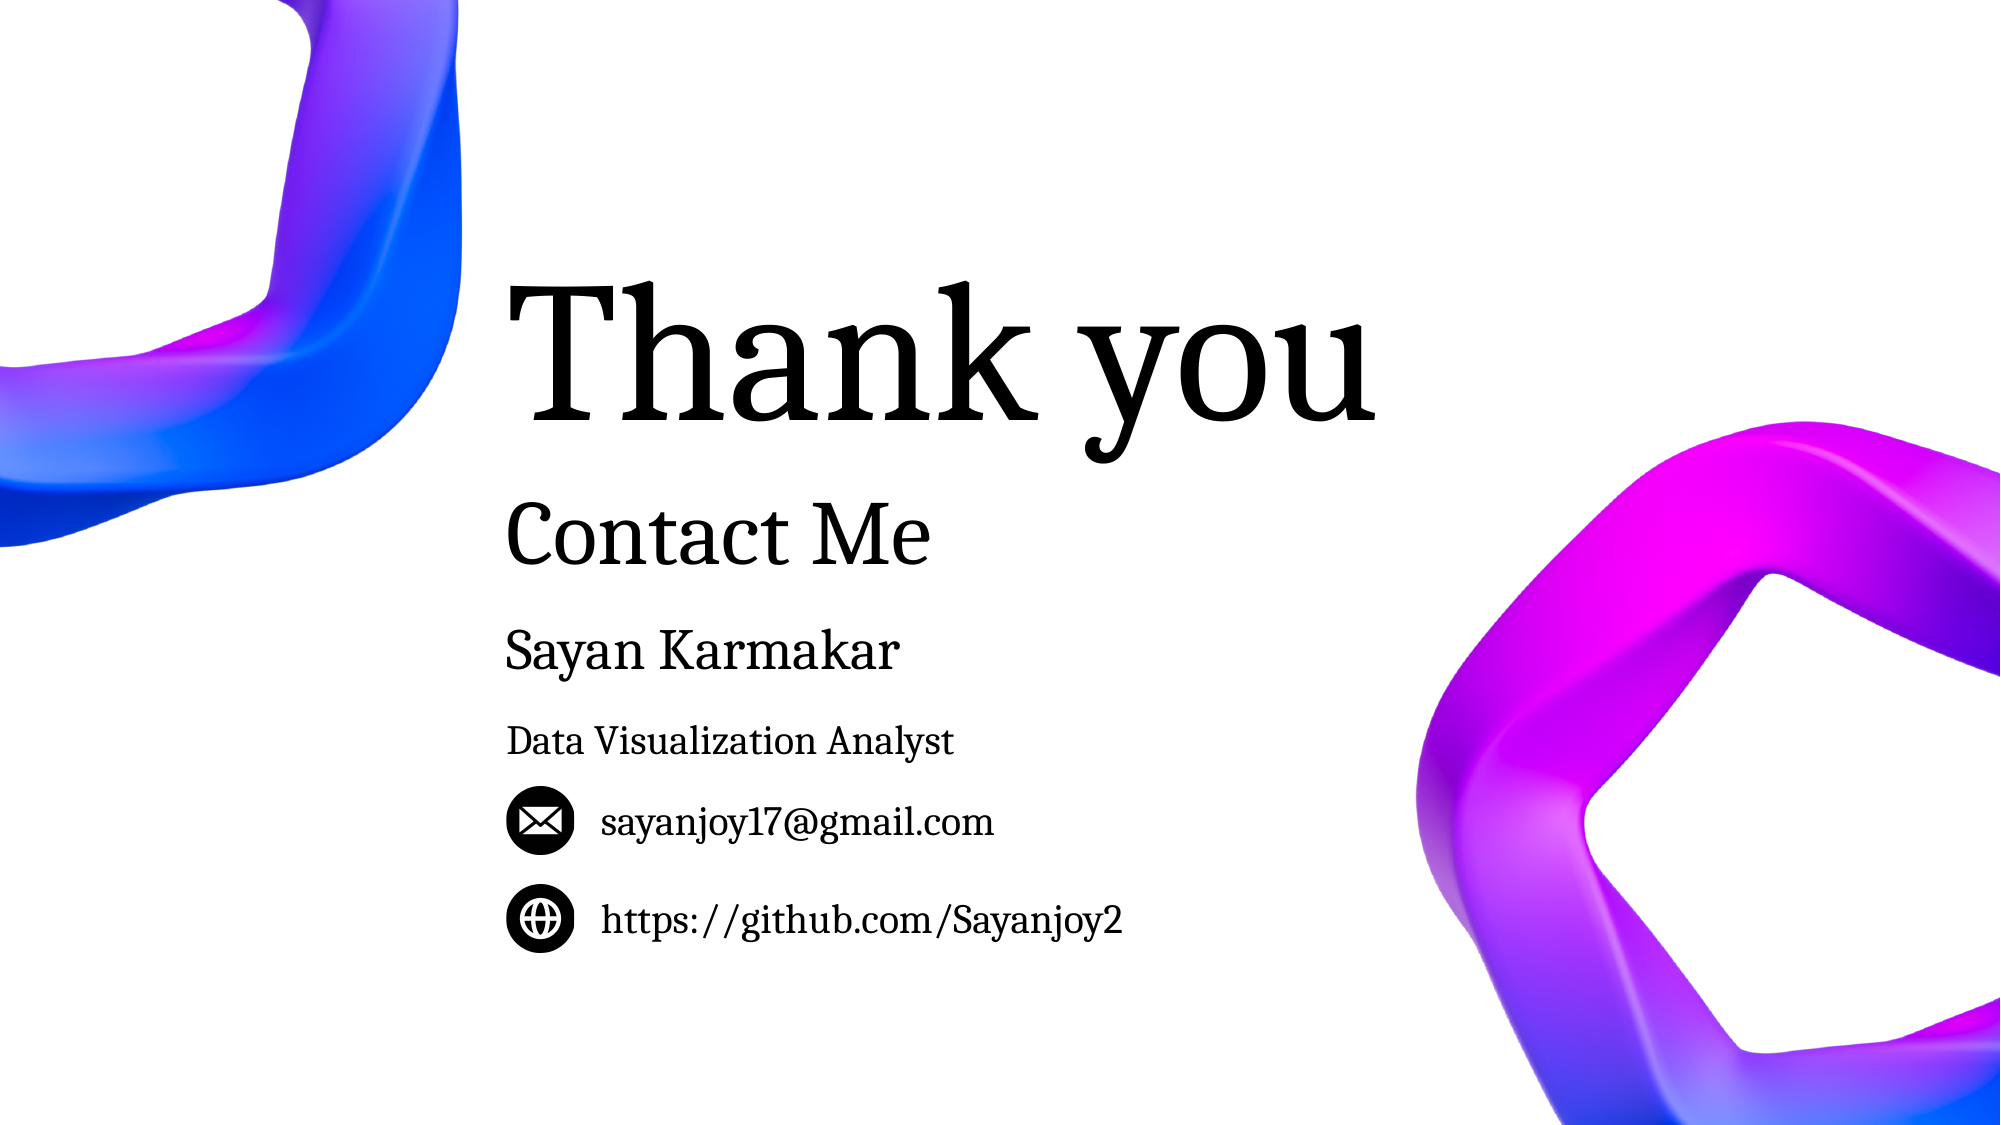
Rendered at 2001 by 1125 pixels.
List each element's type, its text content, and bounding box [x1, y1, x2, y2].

picture [1285, 259, 2000, 1125]
text_box Thank you [658, 199, 1895, 461]
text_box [506, 778, 1428, 855]
text_box Contact Me [658, 465, 1148, 583]
picture [0, 0, 658, 699]
text_box Data Visualization Analyst [506, 697, 1112, 763]
text_box Sayan Karmakar [658, 596, 961, 682]
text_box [506, 876, 1428, 953]
